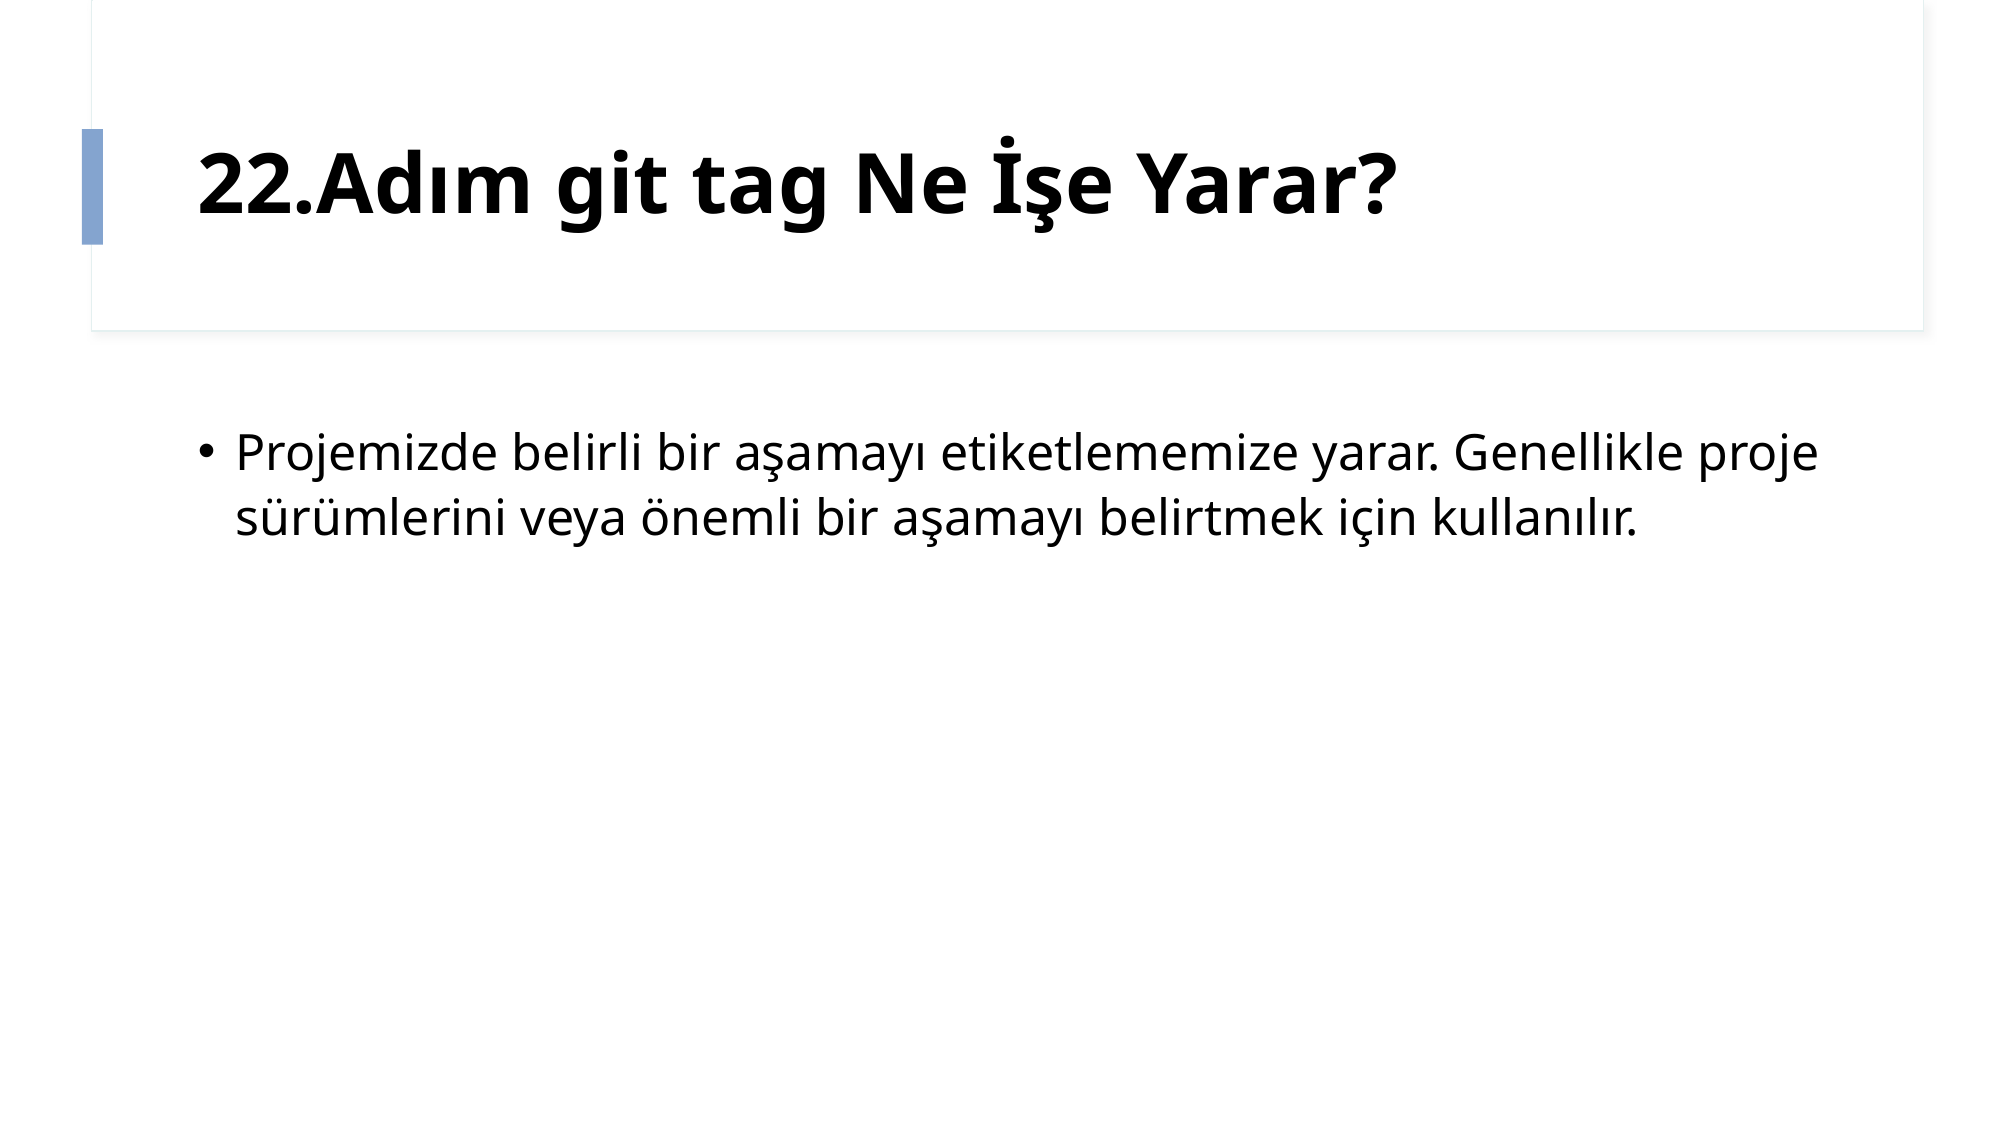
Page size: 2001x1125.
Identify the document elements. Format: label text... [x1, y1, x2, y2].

title 22.Adım git tag Ne İşe Yarar? [183, 90, 1851, 284]
list Projemizde belirli bir aşamayı etiketlememize yarar. Genellikle proje sürümlerini veya önemli bir aşamayı belirtmek için kullanılır. [183, 406, 1851, 1013]
